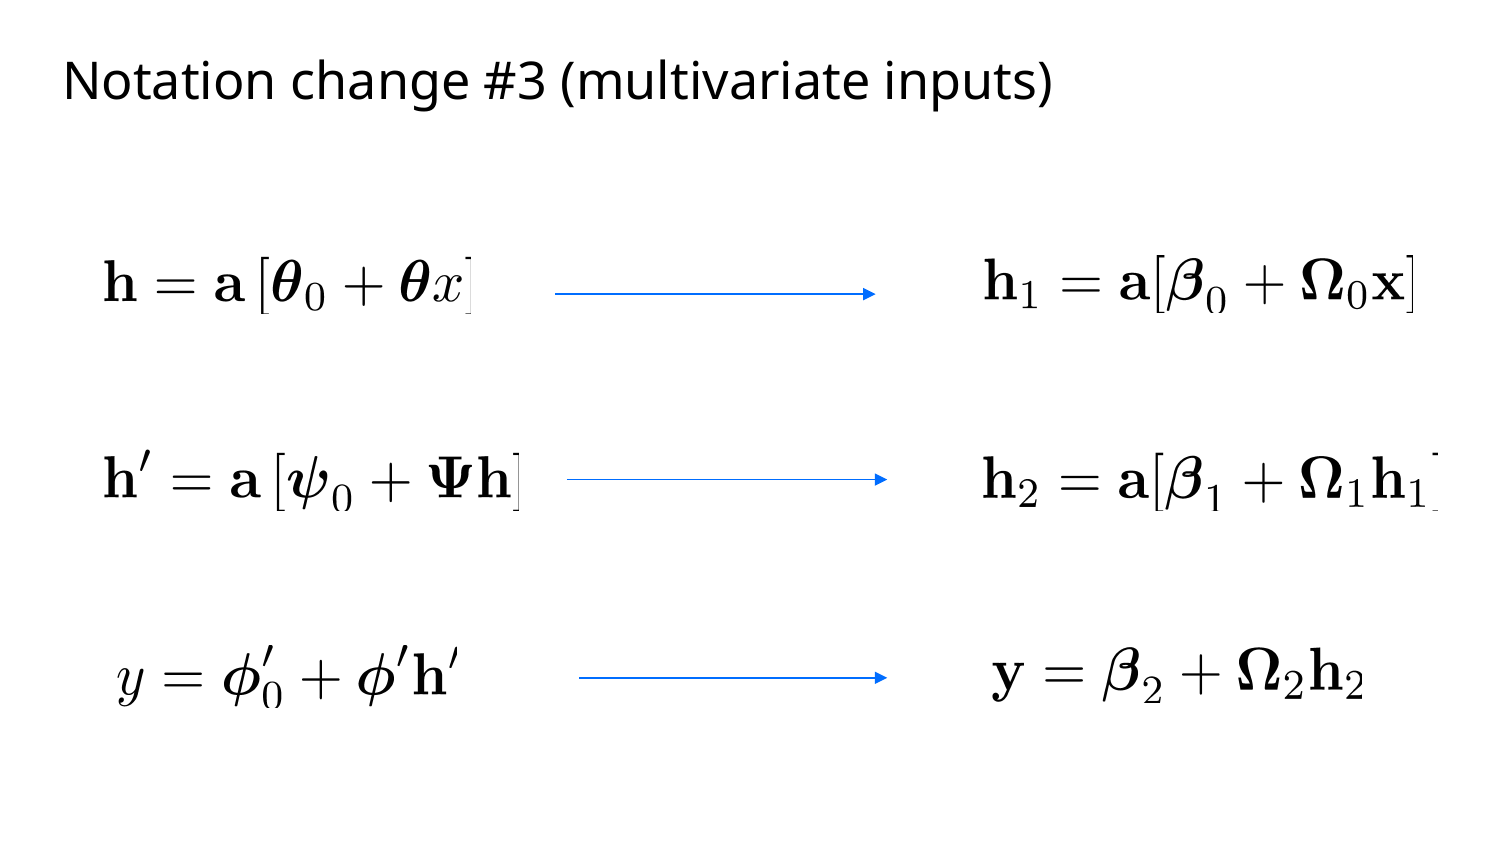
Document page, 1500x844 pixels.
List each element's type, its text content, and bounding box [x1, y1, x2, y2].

title Notation change #3 (multivariate inputs) [51, 35, 1449, 130]
picture [116, 644, 458, 708]
picture [982, 452, 1439, 511]
picture [102, 448, 519, 511]
picture [990, 647, 1362, 703]
picture [102, 255, 471, 315]
picture [982, 254, 1414, 314]
